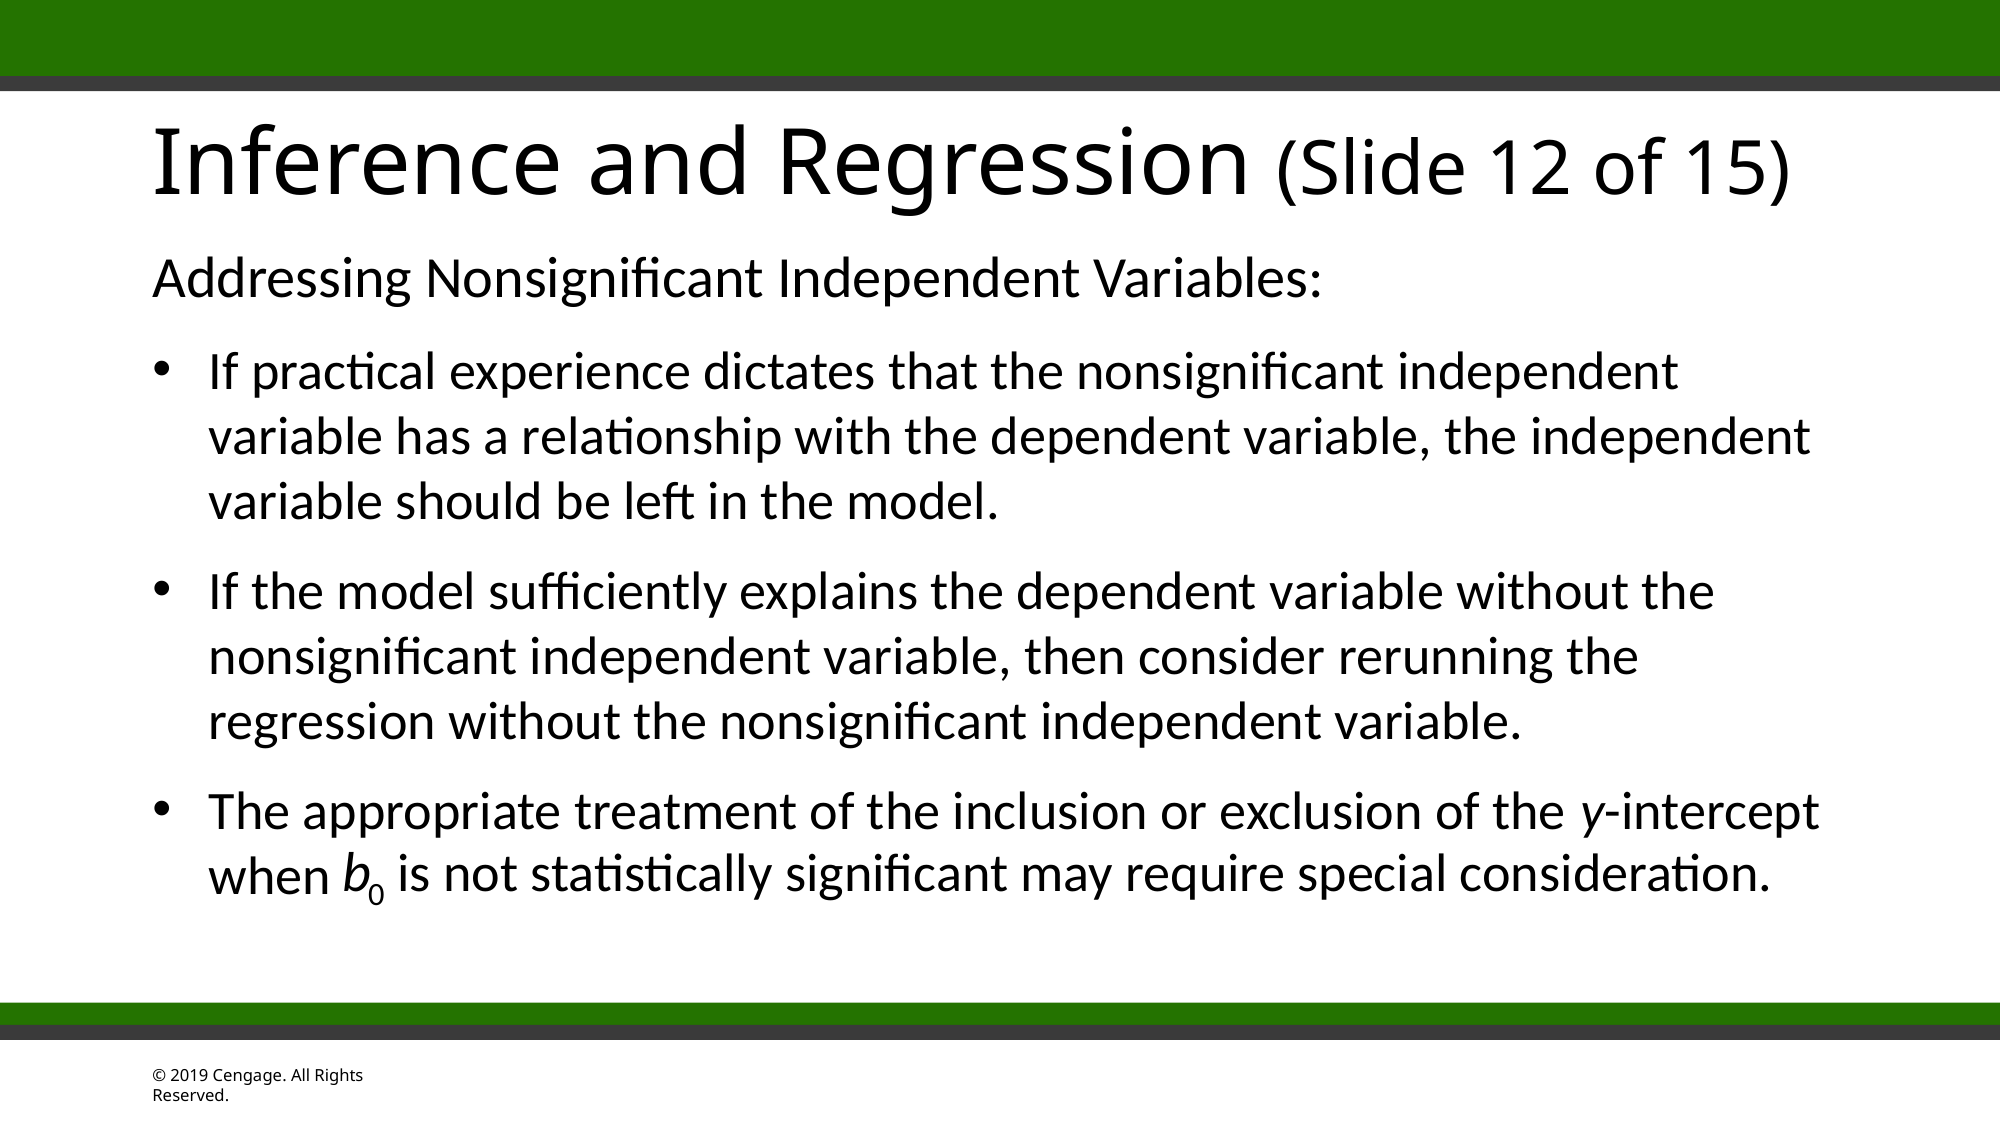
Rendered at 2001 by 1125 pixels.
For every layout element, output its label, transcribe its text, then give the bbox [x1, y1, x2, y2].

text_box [334, 835, 396, 920]
list is not statistically significant may require special consideration. [137, 837, 1888, 923]
title Inference and Regression (Slide 12 of 15) [137, 104, 1863, 225]
list Addressing Nonsignificant Independent Variables: If practical experience dictates that the nonsignificant independent variable has a relationship with the dependent variable, the independent variable should be left in the model. If the model sufficiently explains the dependent variable without the nonsignificant independent variable, then consider rerunning the regression without the nonsignificant independent variable. The appropriate treatment of the inclusion or exclusion of the y-intercept when [137, 239, 1863, 837]
